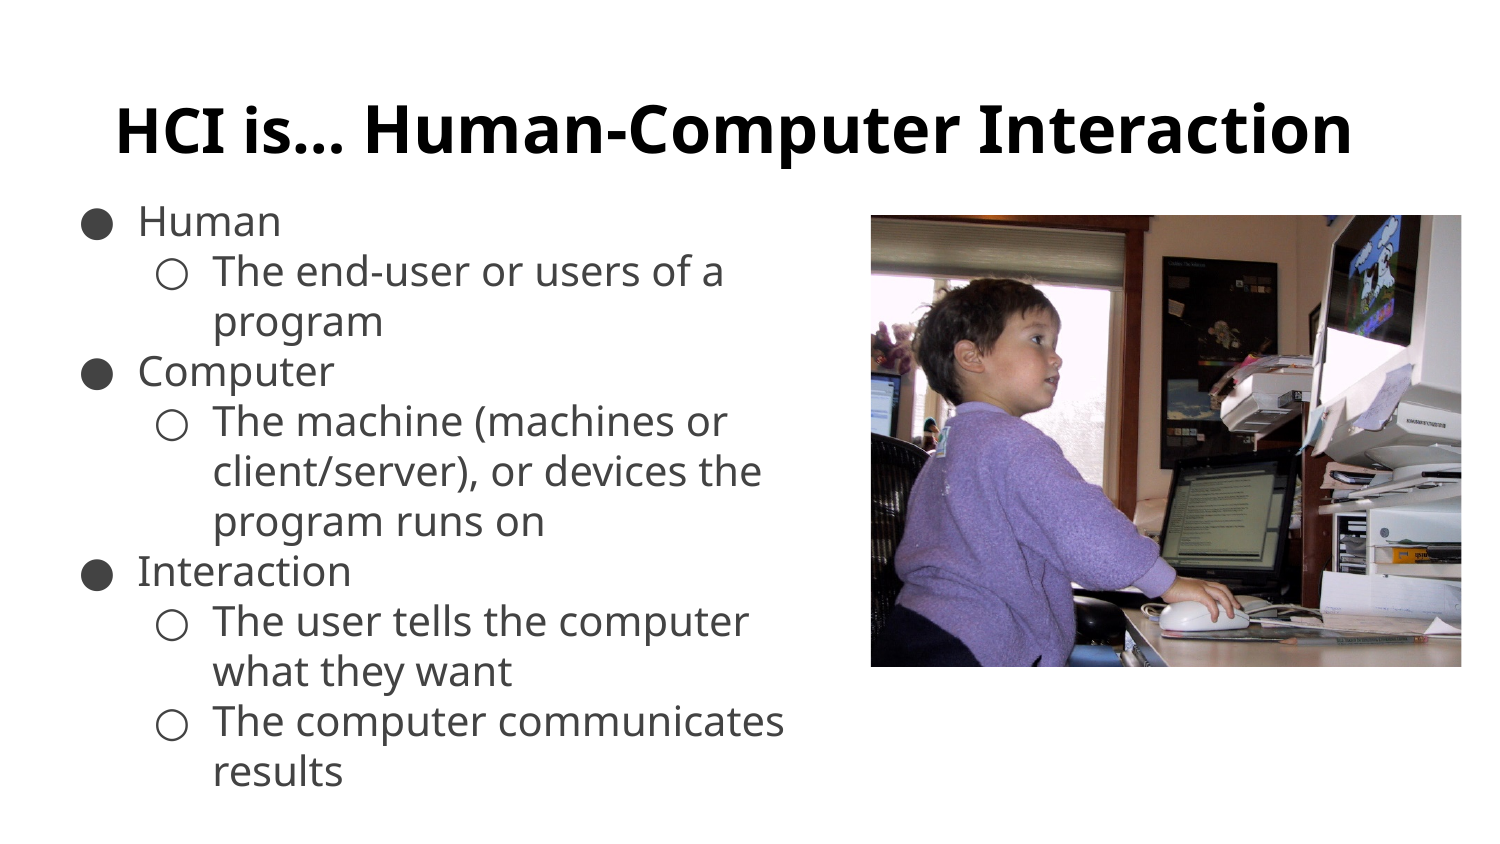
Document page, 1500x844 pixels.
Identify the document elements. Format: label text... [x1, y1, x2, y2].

title HCI is… Human-Computer Interaction [103, 44, 1397, 208]
list Human The end-user or users of a program Computer The machine (machines or client/server), or devices the program runs on Interaction The user tells the computer what they want The computer communicates results [51, 189, 856, 750]
picture [870, 214, 1462, 667]
text_box James Landay, (ex UW-CSE, now Stanford) [37, 778, 629, 824]
